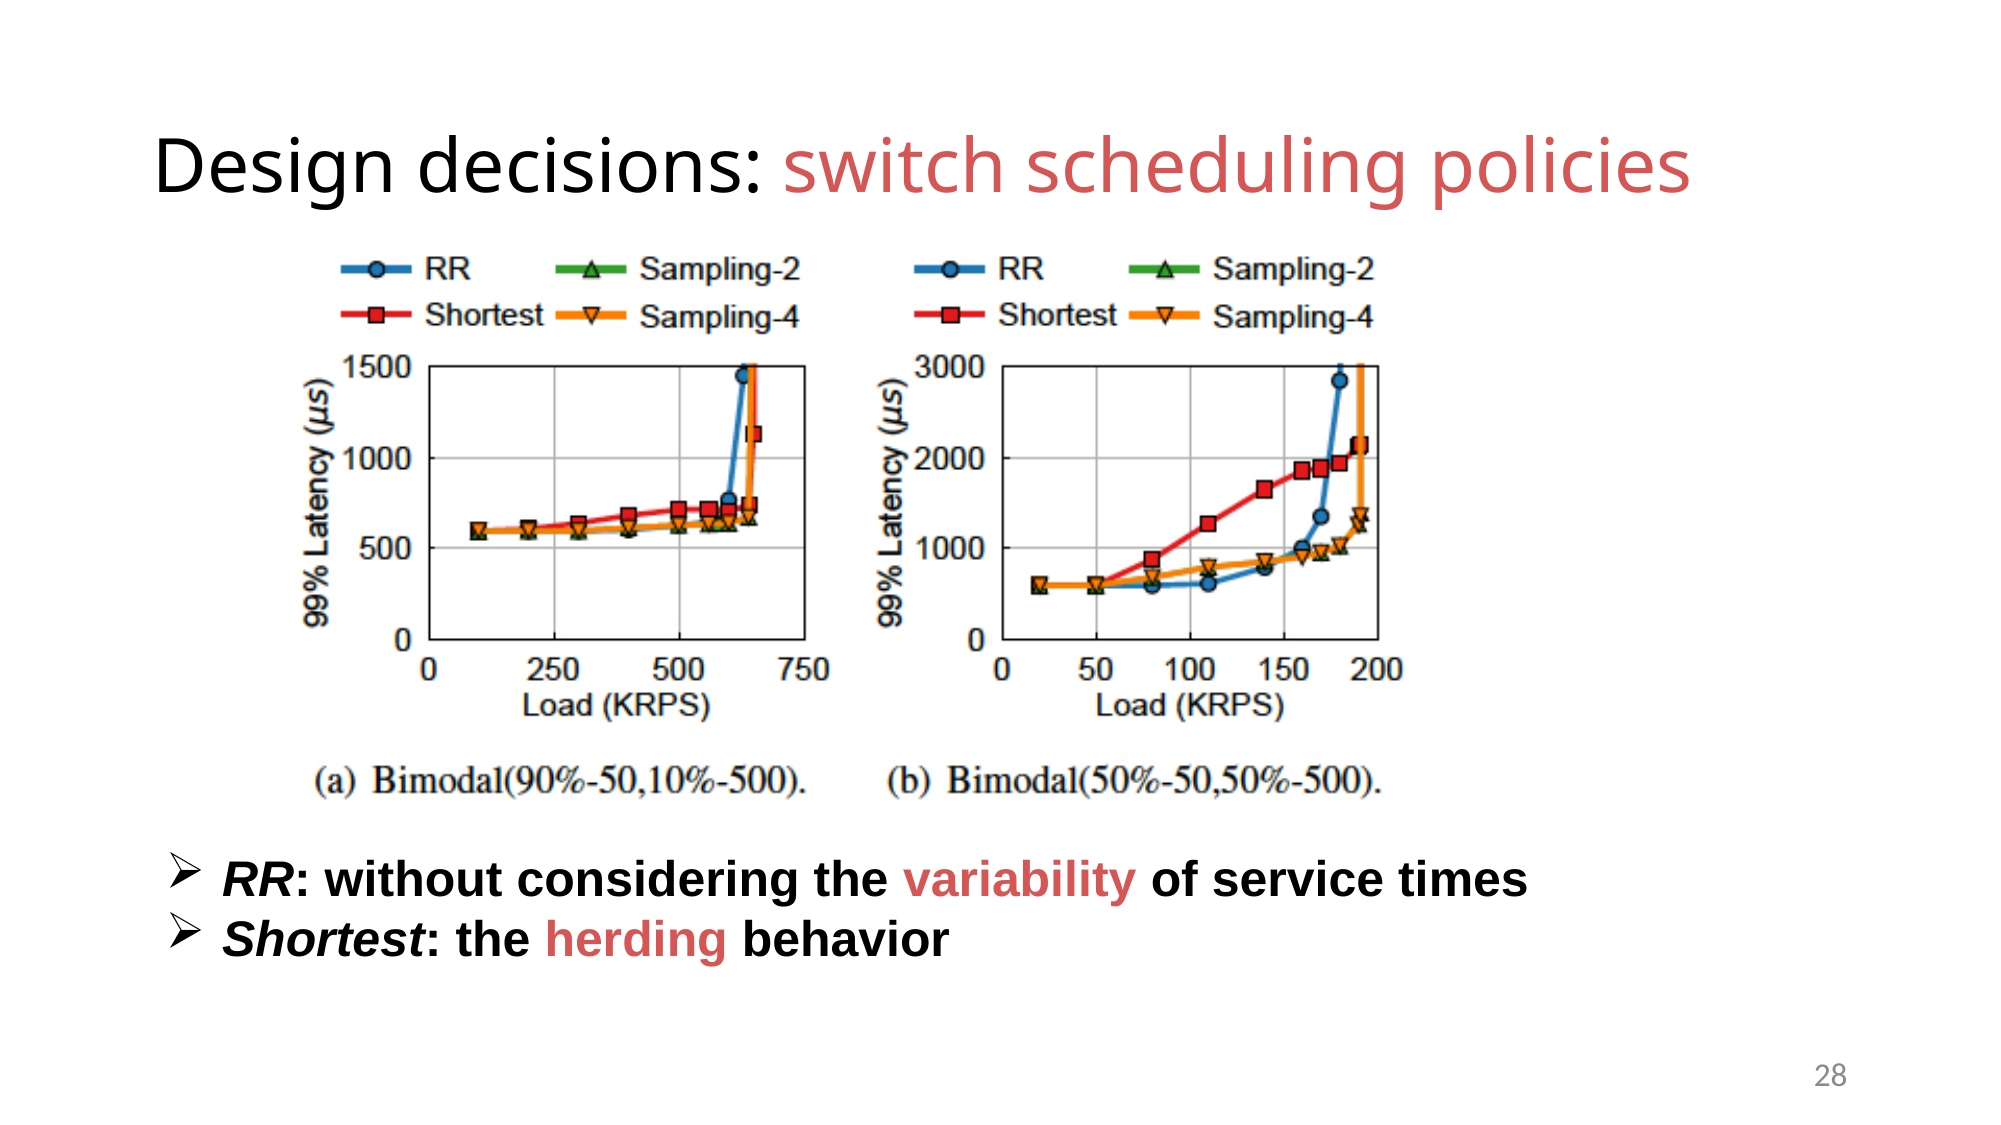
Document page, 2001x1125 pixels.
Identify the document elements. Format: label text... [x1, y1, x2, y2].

picture [283, 251, 1413, 806]
slide_number 28 [1412, 1042, 1863, 1103]
text_box RR: without considering the variability of service times Shortest: the herding behavior [151, 839, 1849, 975]
title Design decisions: switch scheduling policies [137, 59, 1863, 278]
